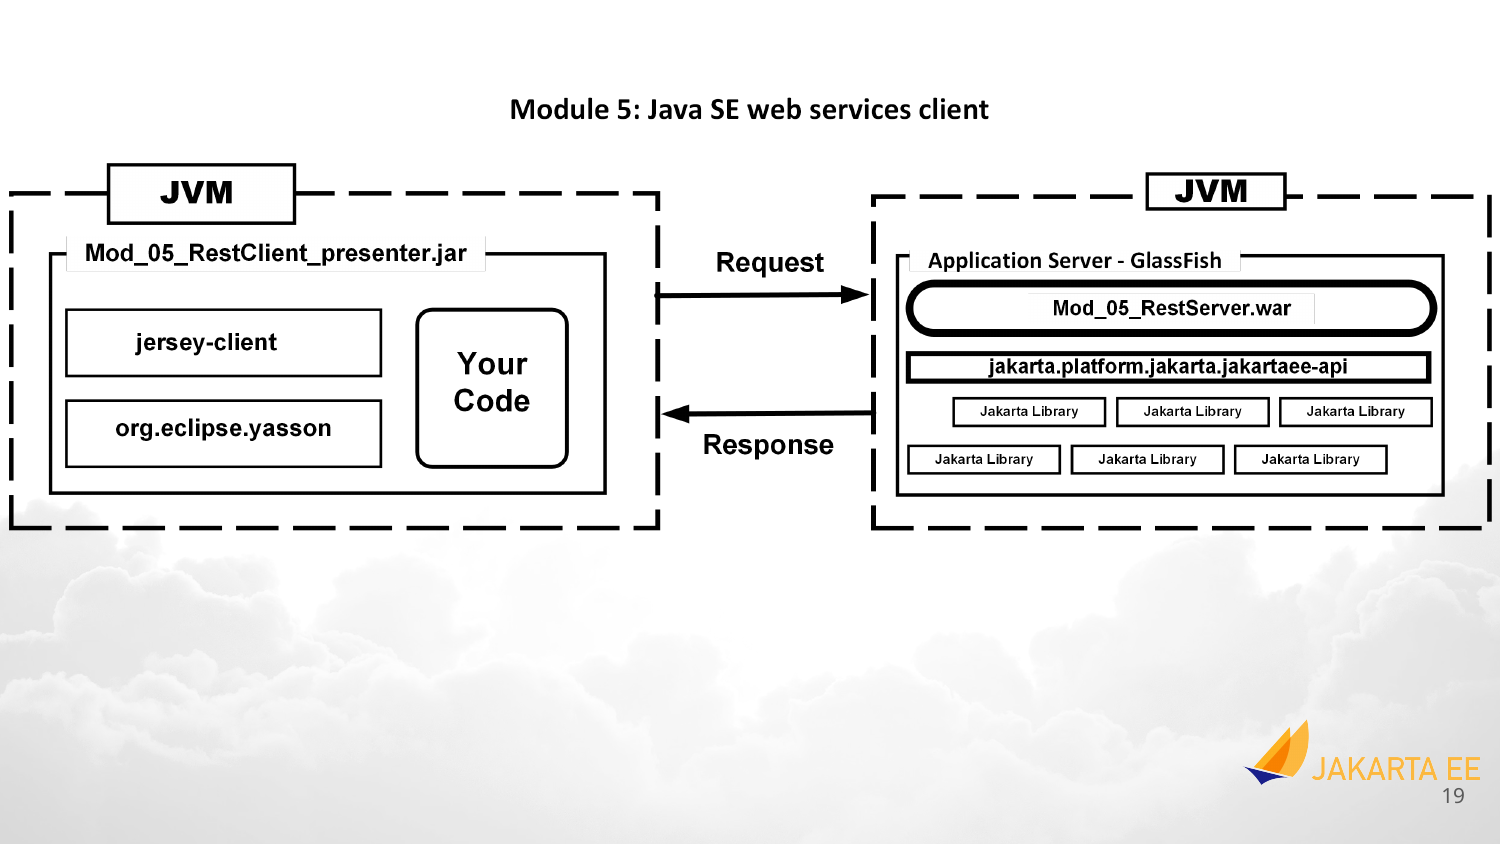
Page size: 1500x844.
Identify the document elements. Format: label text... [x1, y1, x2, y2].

slide_number 19 [1389, 764, 1480, 830]
picture [0, 72, 1500, 539]
picture [1242, 719, 1480, 785]
